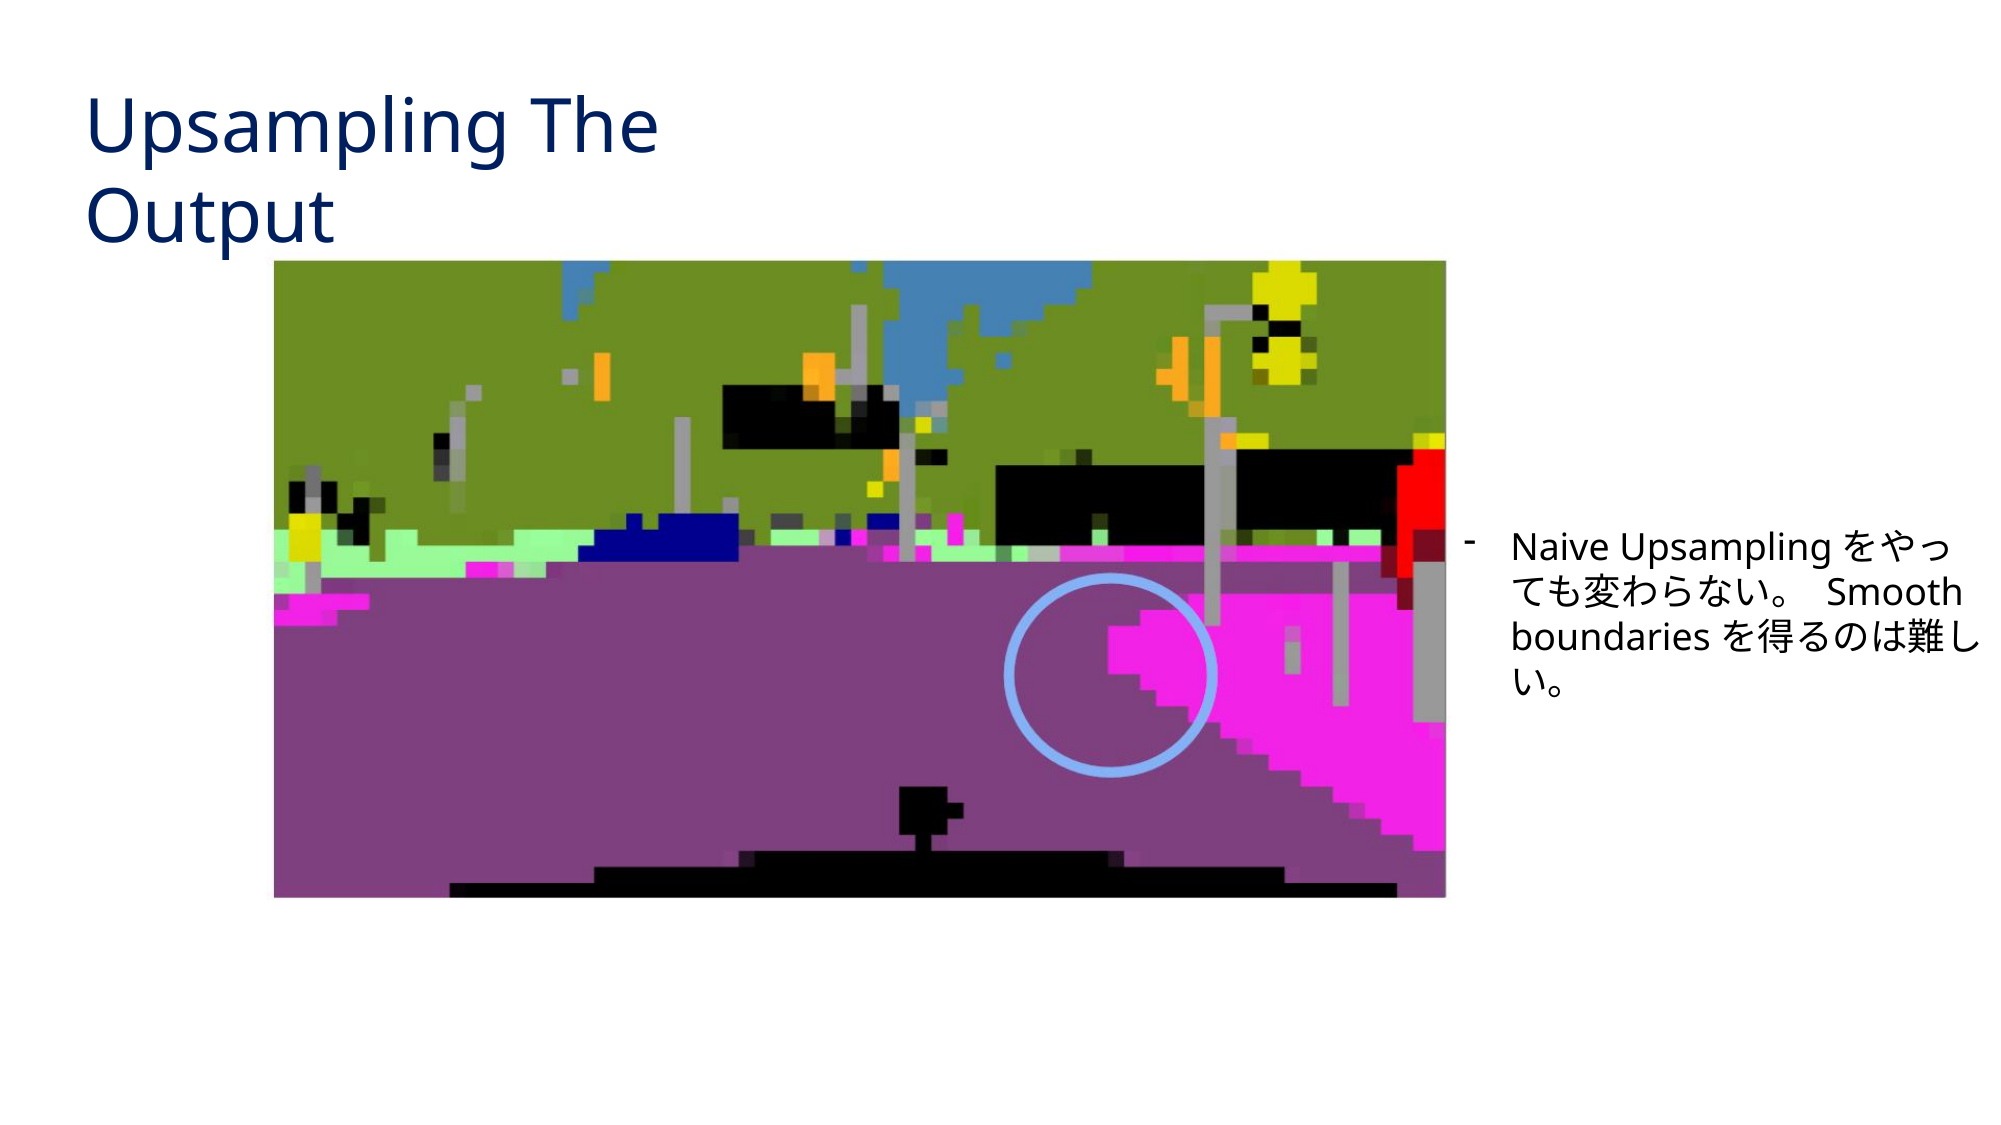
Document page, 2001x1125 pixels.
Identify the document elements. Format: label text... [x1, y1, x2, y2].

text_box Upsampling The Output [84, 76, 893, 258]
text_box [0, 0, 2000, 1125]
text_box Naive Upsamplingをやっても変わらない。 Smooth boundariesを得るのは難しい。 [1448, 515, 2000, 710]
